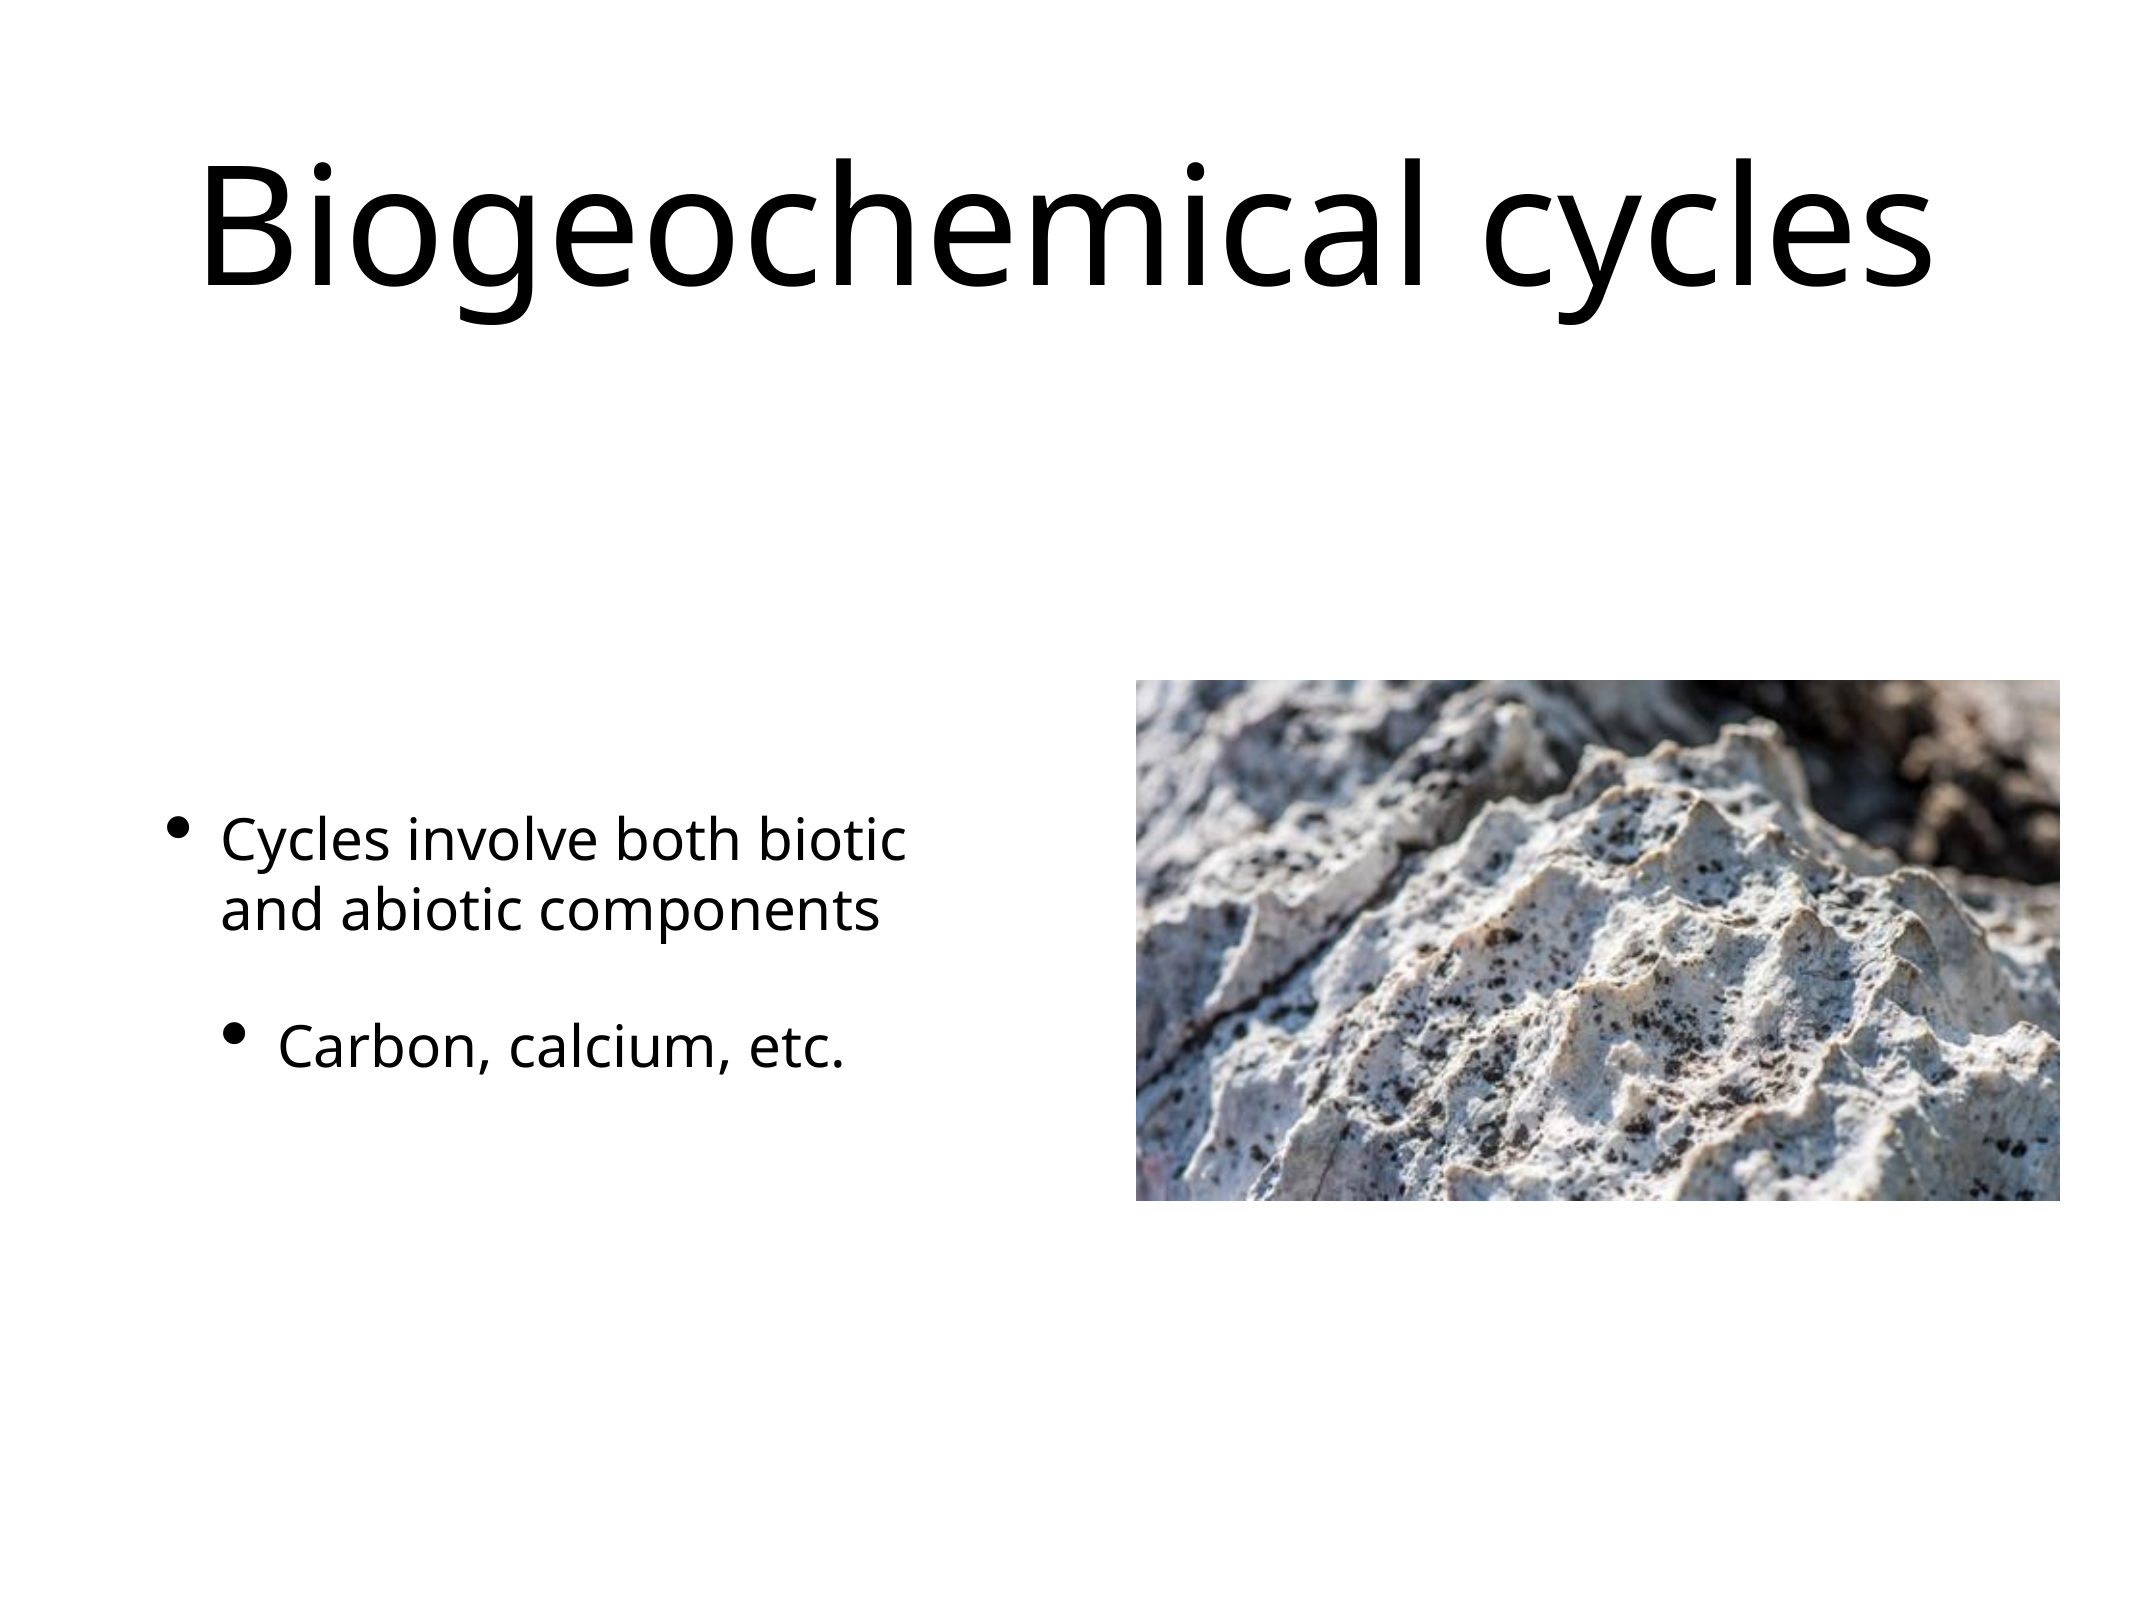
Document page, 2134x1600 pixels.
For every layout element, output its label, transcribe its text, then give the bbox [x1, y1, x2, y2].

title Biogeochemical cycles [155, 41, 1978, 397]
list Cycles involve both biotic and abiotic components Carbon, calcium, etc. [155, 424, 1032, 1457]
picture [1135, 680, 2060, 1201]
